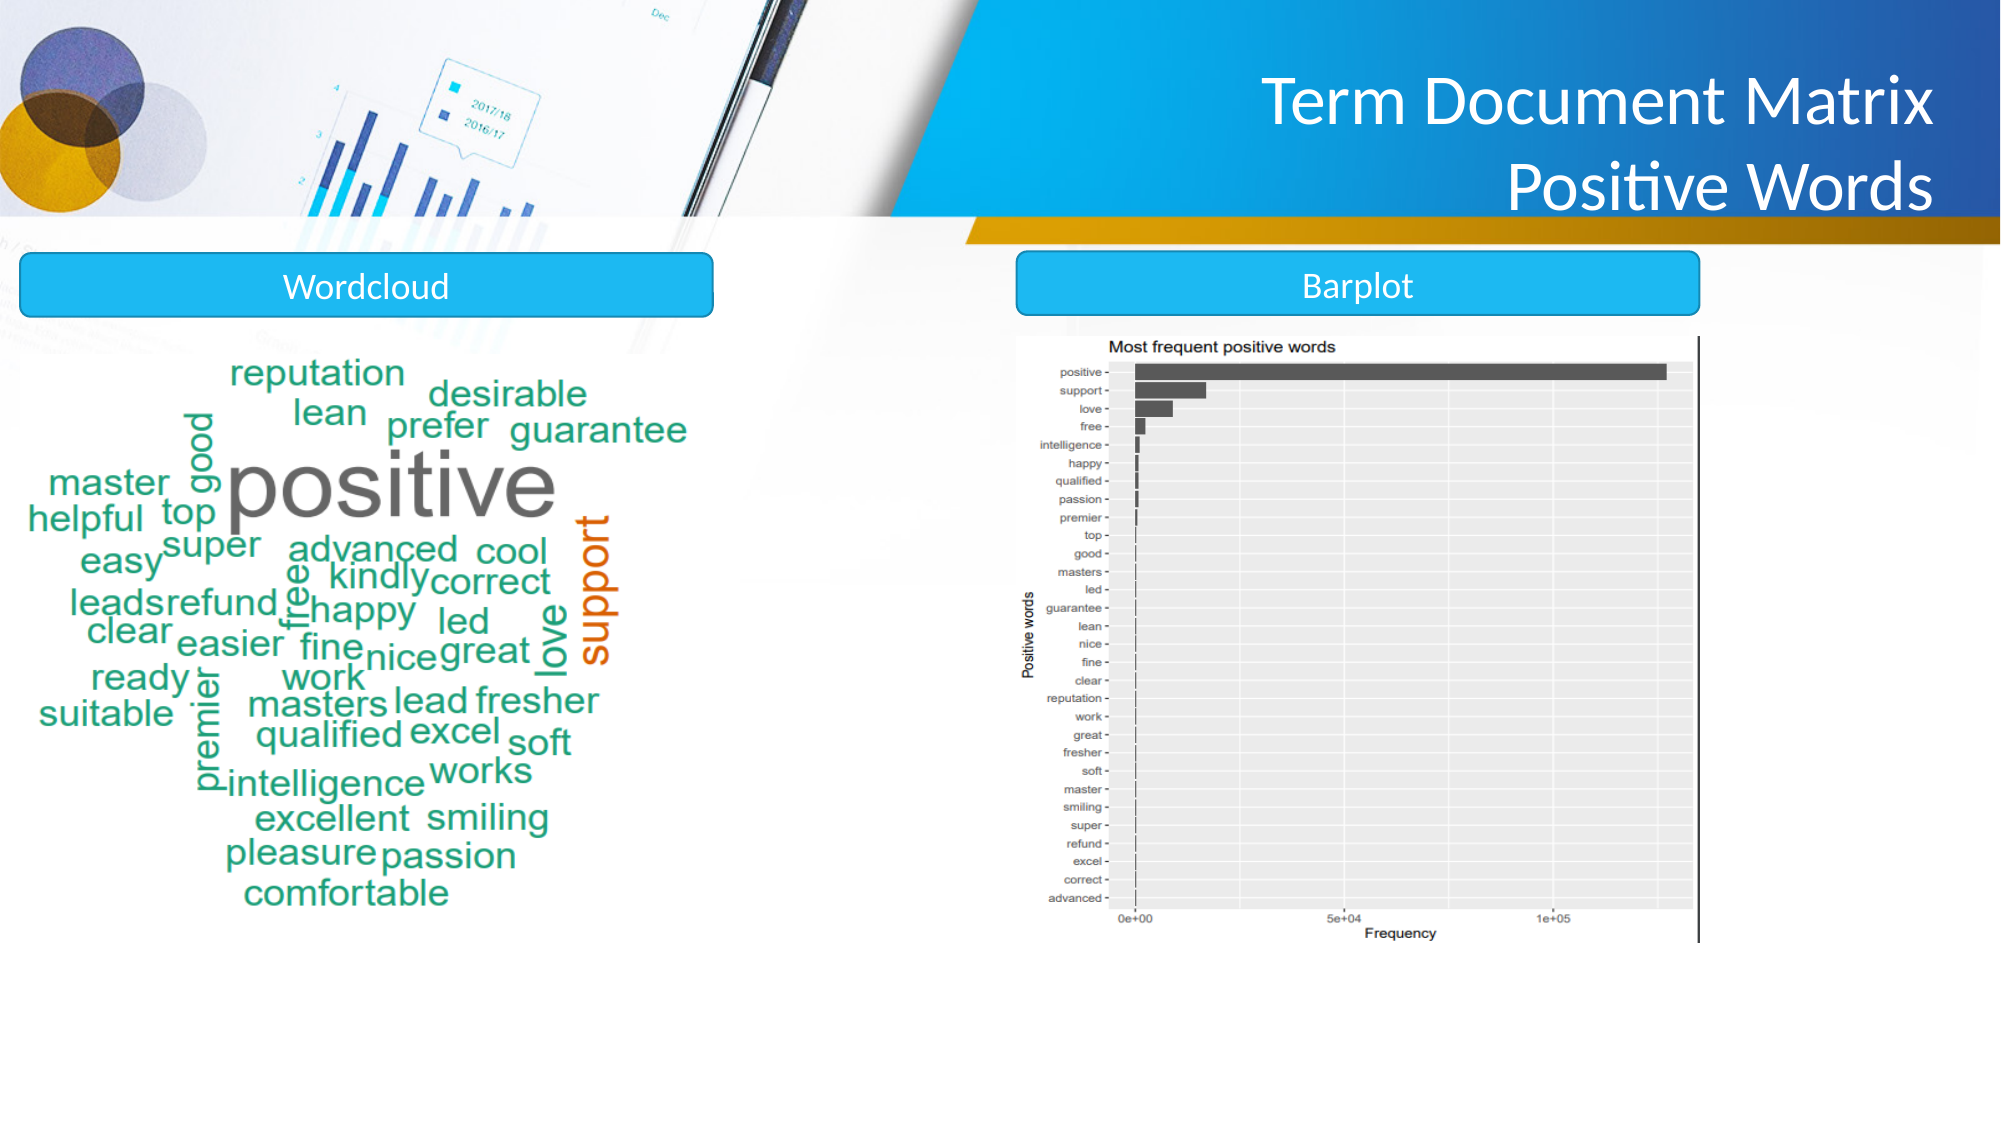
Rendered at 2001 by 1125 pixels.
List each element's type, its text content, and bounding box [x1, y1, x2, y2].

title Term Document Matrix Positive Words [99, 45, 1950, 233]
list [1016, 336, 1700, 944]
picture [0, 0, 2001, 1125]
text_box Barplot [1016, 251, 1700, 315]
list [19, 353, 696, 943]
text_box Wordcloud [20, 253, 713, 317]
